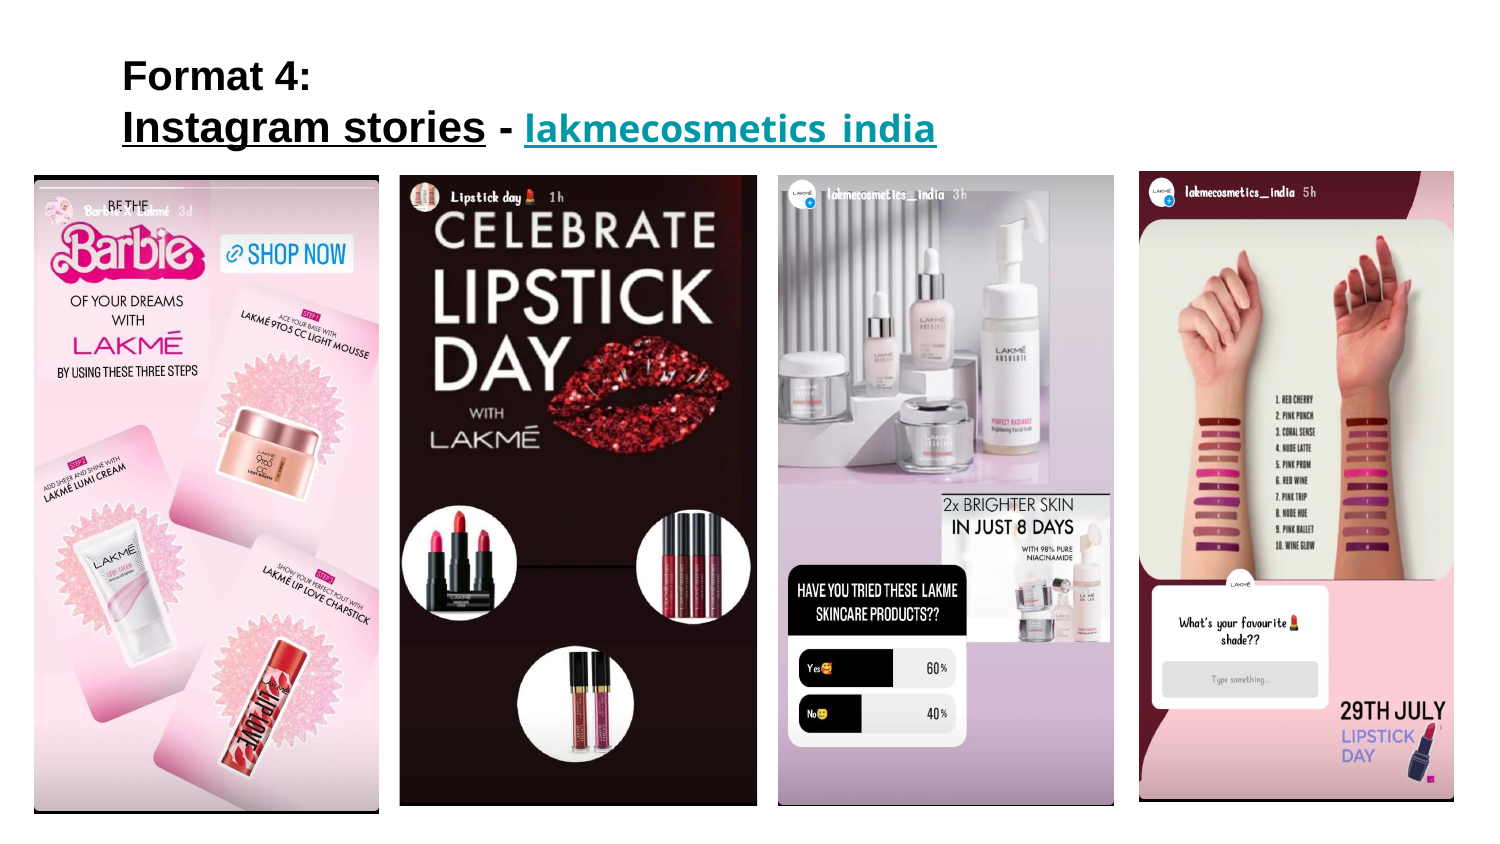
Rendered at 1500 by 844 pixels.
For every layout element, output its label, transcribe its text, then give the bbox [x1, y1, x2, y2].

picture [778, 175, 1115, 806]
picture [399, 175, 758, 806]
picture [34, 175, 379, 814]
text_box Format 4: Instagram stories - lakmecosmetics_india [107, 33, 1233, 154]
picture [1139, 171, 1454, 802]
